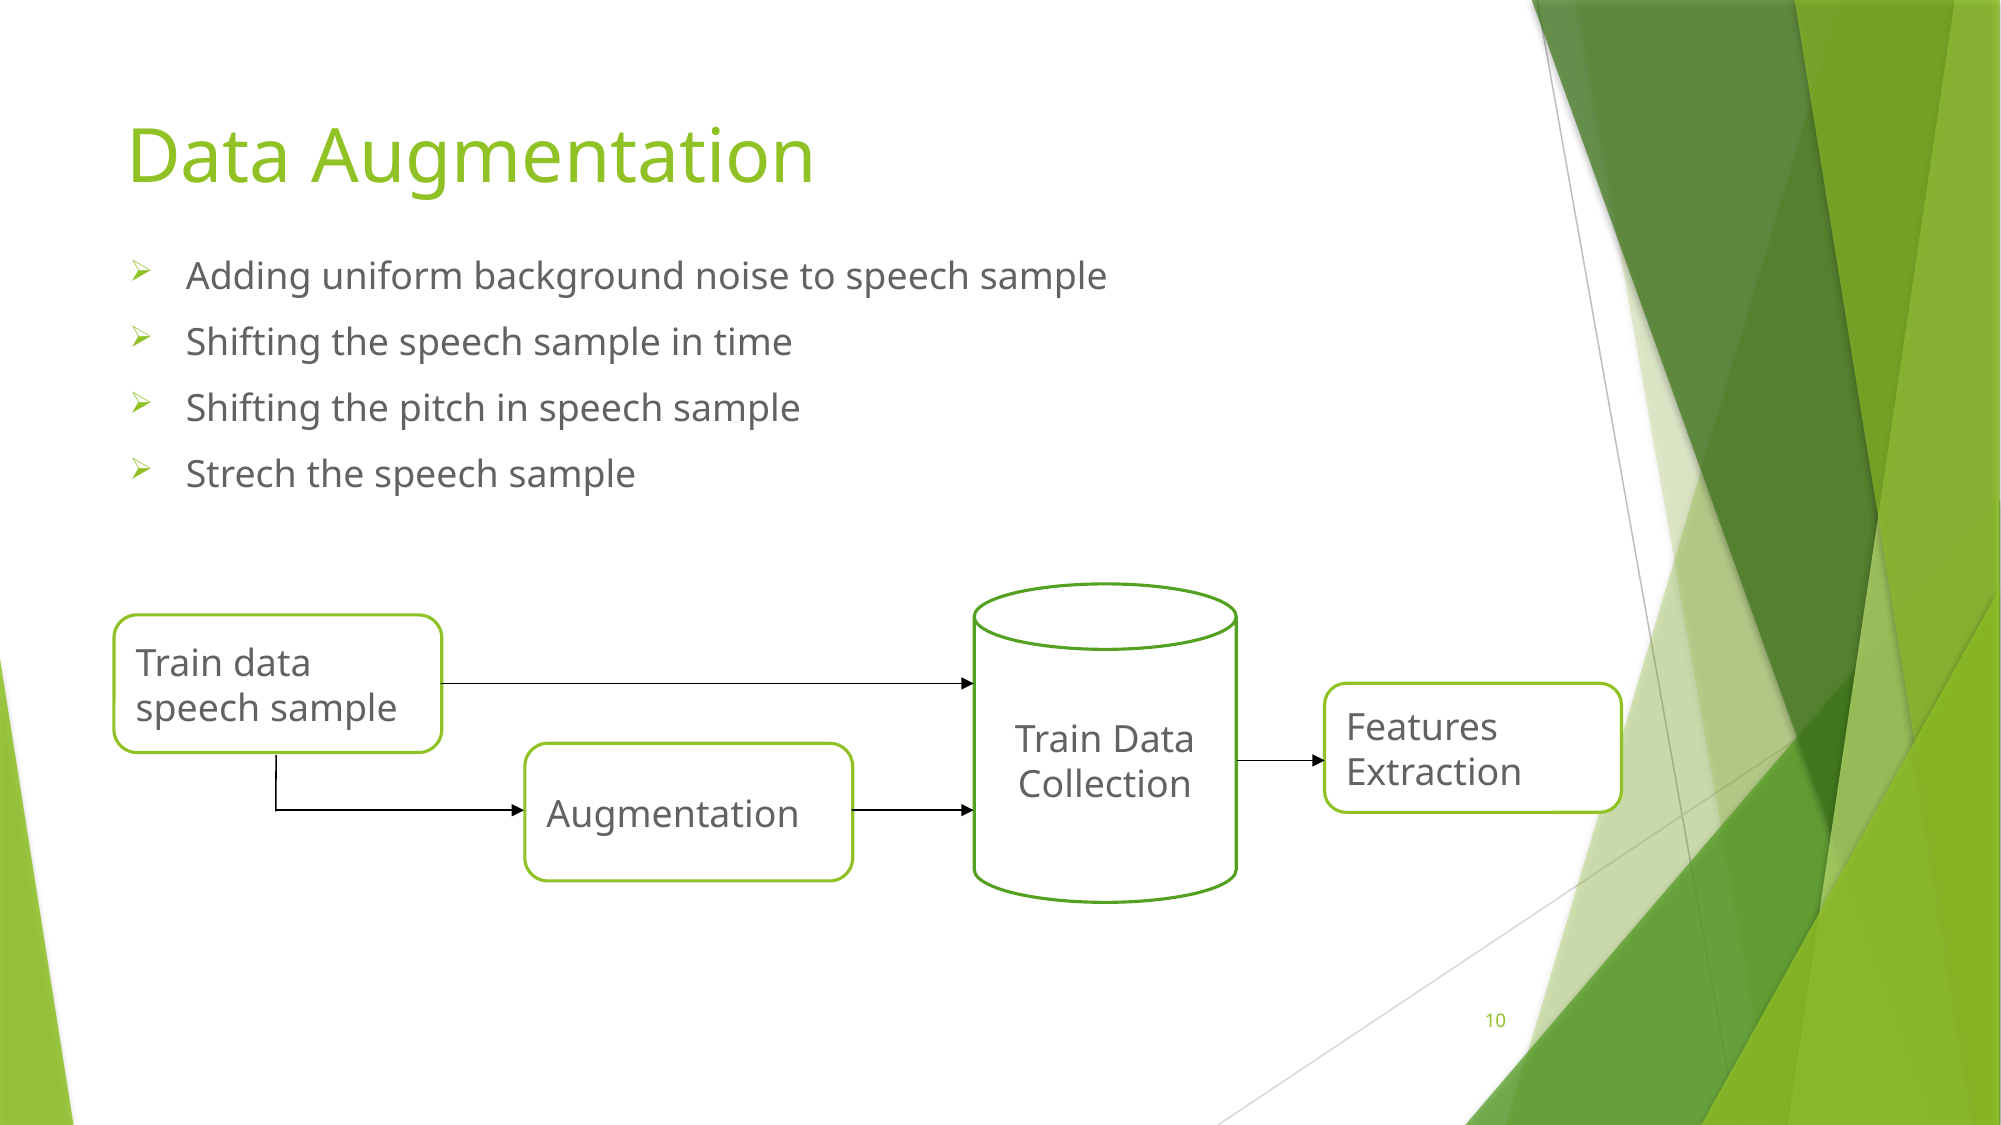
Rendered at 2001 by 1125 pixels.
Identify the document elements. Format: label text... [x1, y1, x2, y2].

text_box Augmentation [523, 741, 855, 883]
title Data Augmentation [111, 99, 1522, 213]
text_box Train data speech sample [112, 613, 444, 755]
list Adding uniform background noise to speech sample Shifting the speech sample in time Shifting the pitch in speech sample Strech the speech sample [114, 244, 1558, 541]
slide_number 10 [1409, 991, 1522, 1051]
text_box Train Data Collection [972, 582, 1238, 904]
text_box Features Extraction [1322, 681, 1624, 814]
